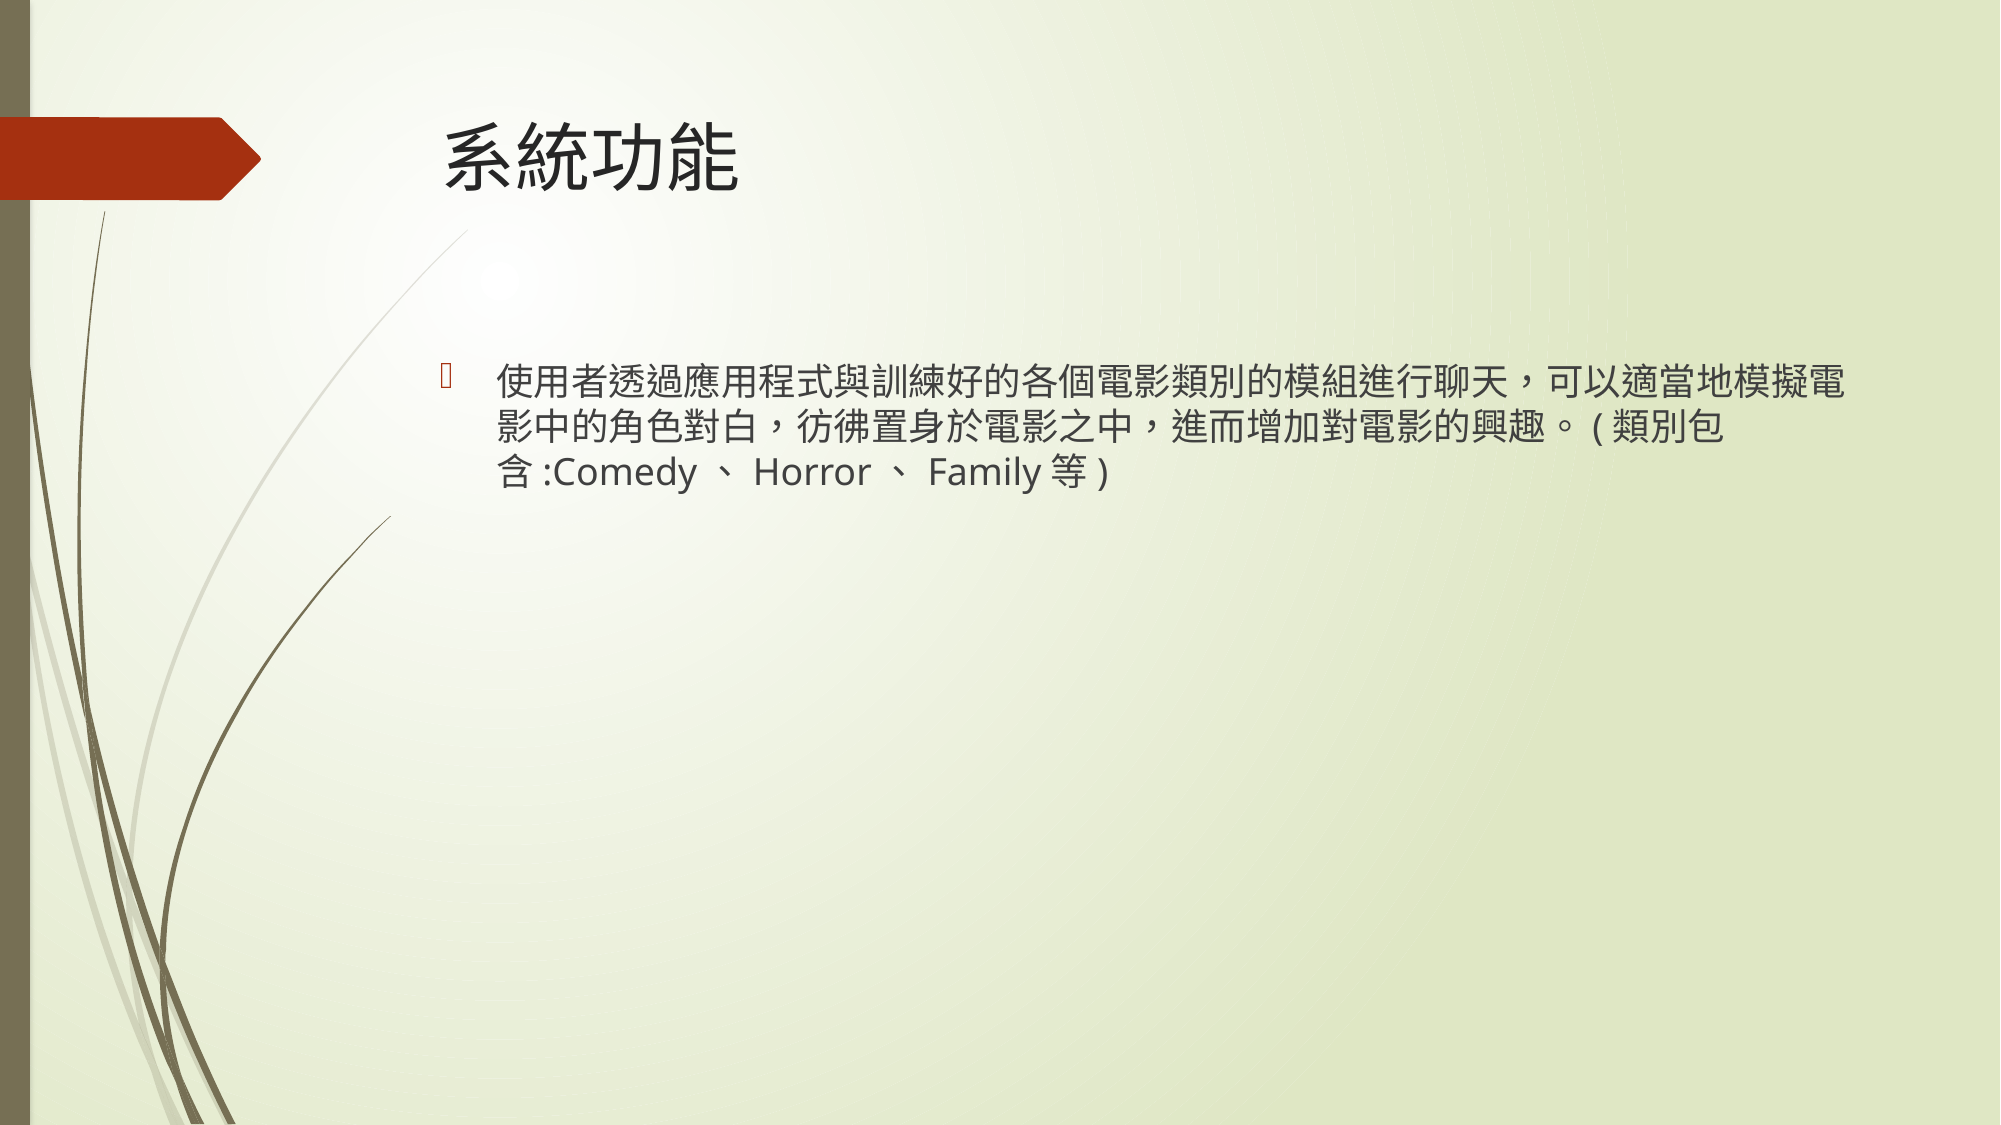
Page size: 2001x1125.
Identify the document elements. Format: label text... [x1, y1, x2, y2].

list 使用者透過應用程式與訓練好的各個電影類別的模組進行聊天，可以適當地模擬電影中的角色對白，彷彿置身於電影之中，進而增加對電影的興趣。(類別包含:Comedy、Horror、Family等) [424, 350, 1888, 970]
title 系統功能 [425, 102, 1888, 313]
